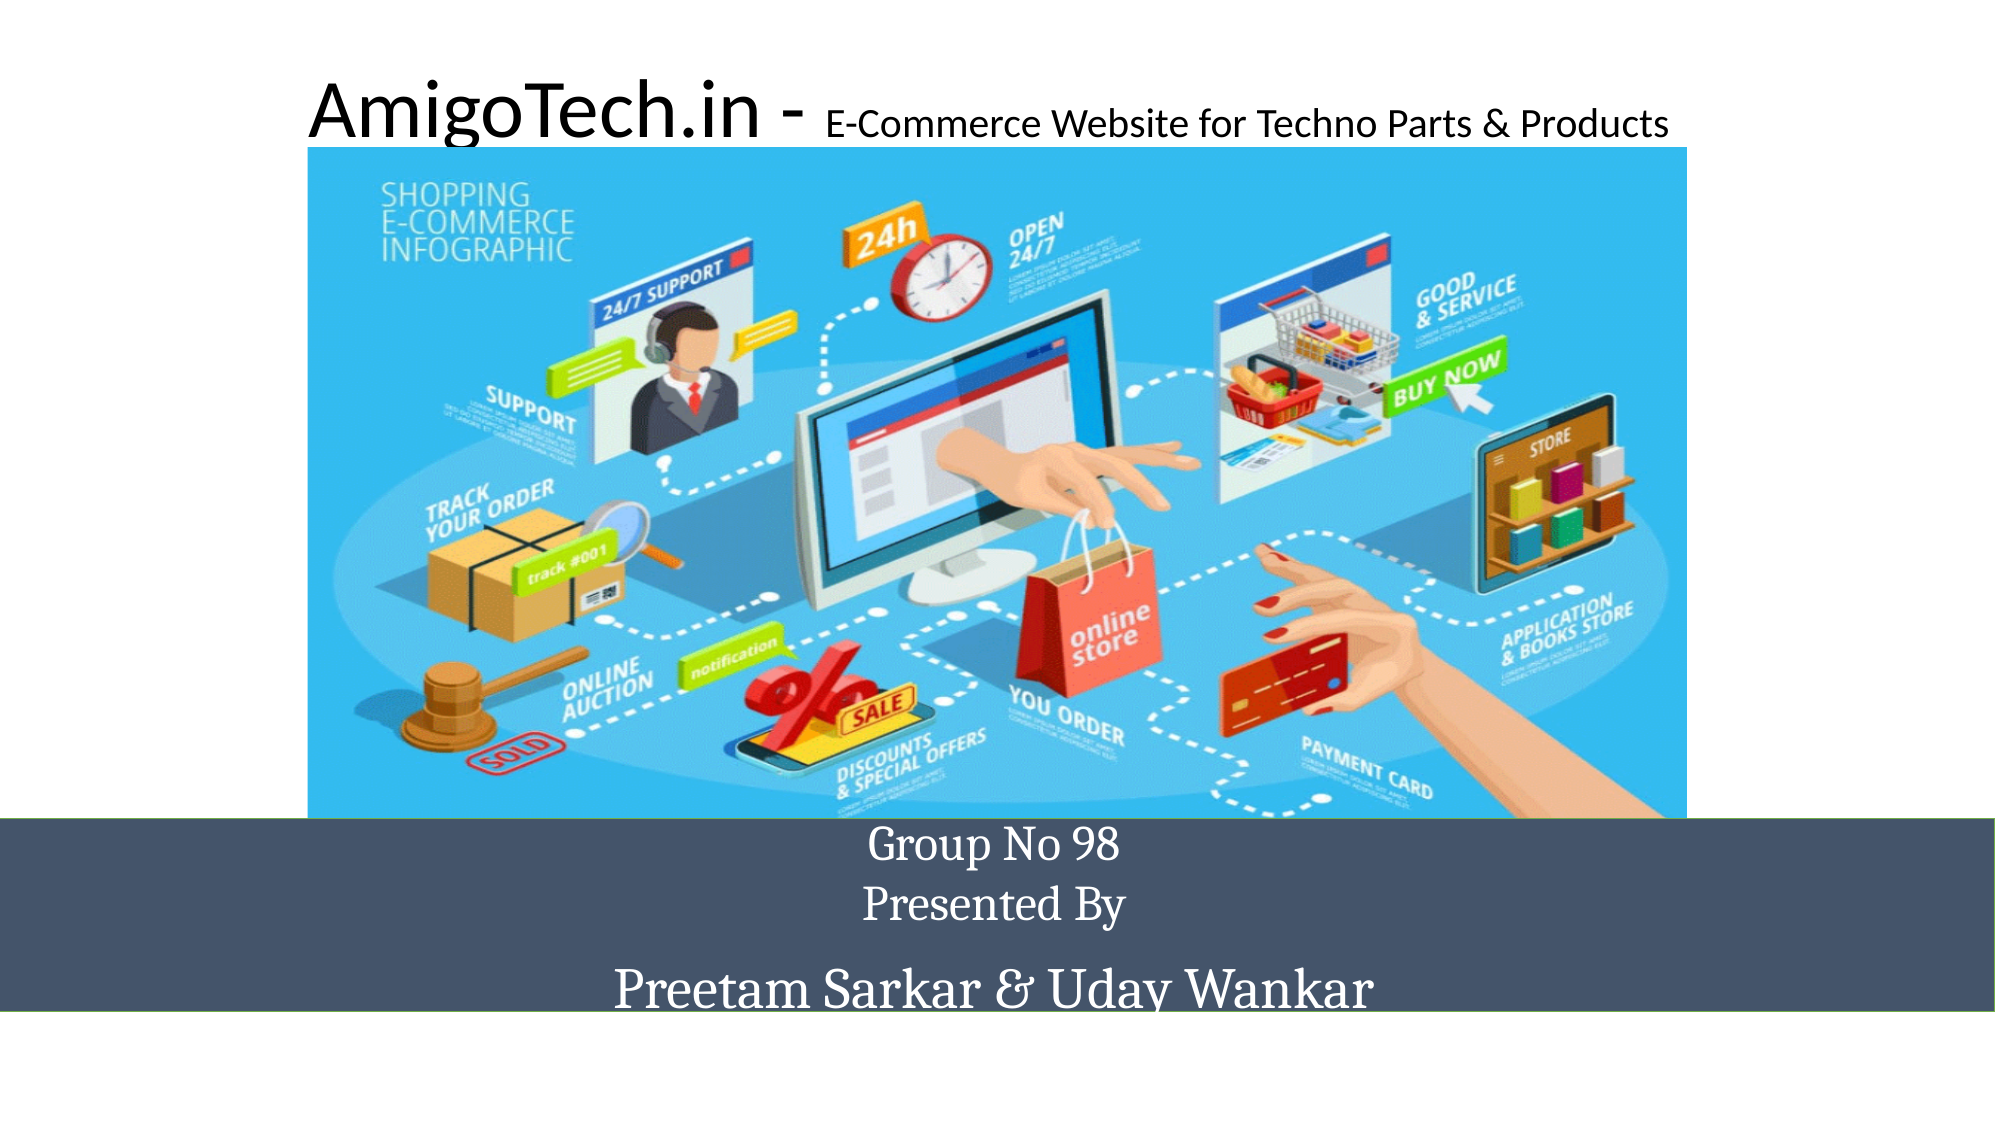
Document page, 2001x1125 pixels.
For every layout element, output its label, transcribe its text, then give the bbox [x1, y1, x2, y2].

text_box AmigoTech.in - E-Commerce Website for Techno Parts & Products [0, 46, 2000, 212]
picture [302, 147, 1687, 834]
text_box Group No 98 Presented By Preetam Sarkar & Uday Wankar [0, 818, 1995, 1012]
